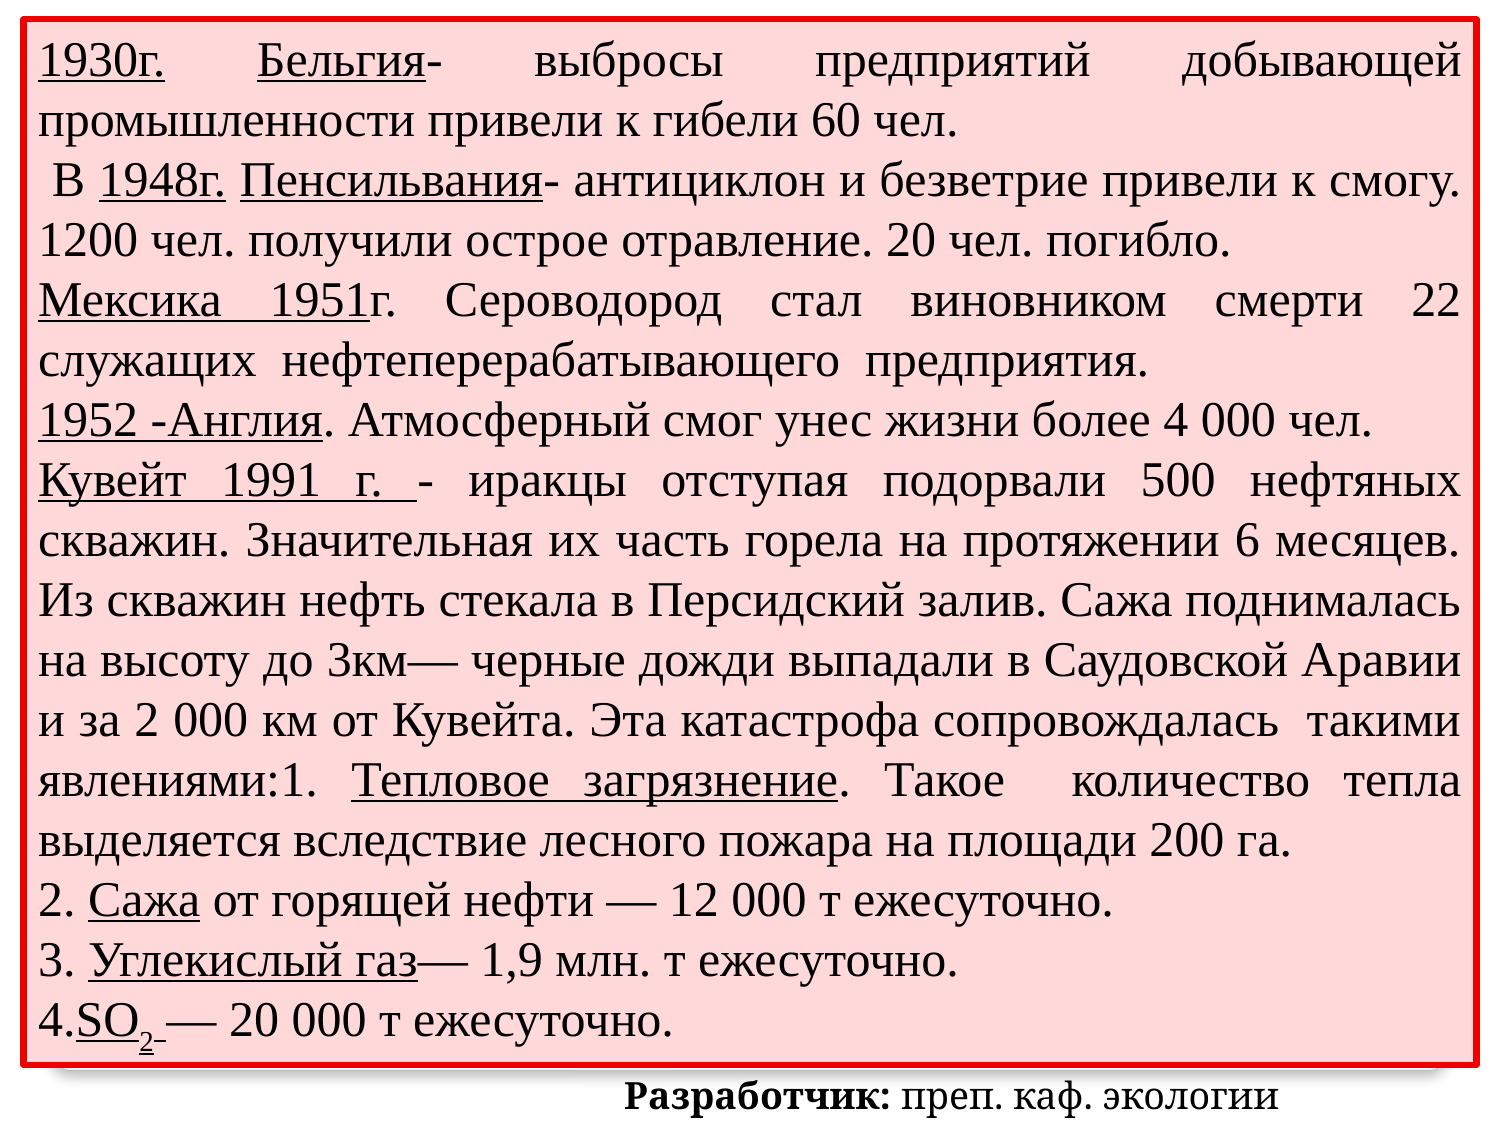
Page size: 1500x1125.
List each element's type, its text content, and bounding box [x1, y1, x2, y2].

text_box 1930г. Бельгия- выбросы предприятий добывающей промышленности привели к гибели 60 чел. В 1948г. Пенсильвания- антициклон и безветрие привели к смогу. 1200 чел. получили острое отравление. 20 чел. погибло. Мексика 1951г. Сероводород стал виновником смерти 22 служащих нефтеперерабатывающего предприятия. 1952 -Англия. Атмосферный смог унес жизни более 4 000 чел. Кувейт 1991 г. - иракцы отступая подорвали 500 нефтяных скважин. Значительная их часть горела на протяжении 6 месяцев. Из скважин нефть стекала в Персидский залив. Сажа поднималась на высоту до 3км— черные дожди выпадали в Саудовской Аравии и за 2 000 км от Кувейта. Эта катастрофа сопровождалась такими явлениями:1. Тепловое загрязнение. Такое количество тепла выделяется вследствие лесного пожара на площади 200 га. 2. Сажа от горящей нефти — 12 000 т ежесуточно. 3. Углекислый газ— 1,9 млн. т ежесуточно. 4.SO2 — 20 000 т ежесуточно. [23, 19, 1477, 1065]
text_box Разработчик: преп. каф. экологии Кирвель П.И. [609, 1064, 1443, 1125]
